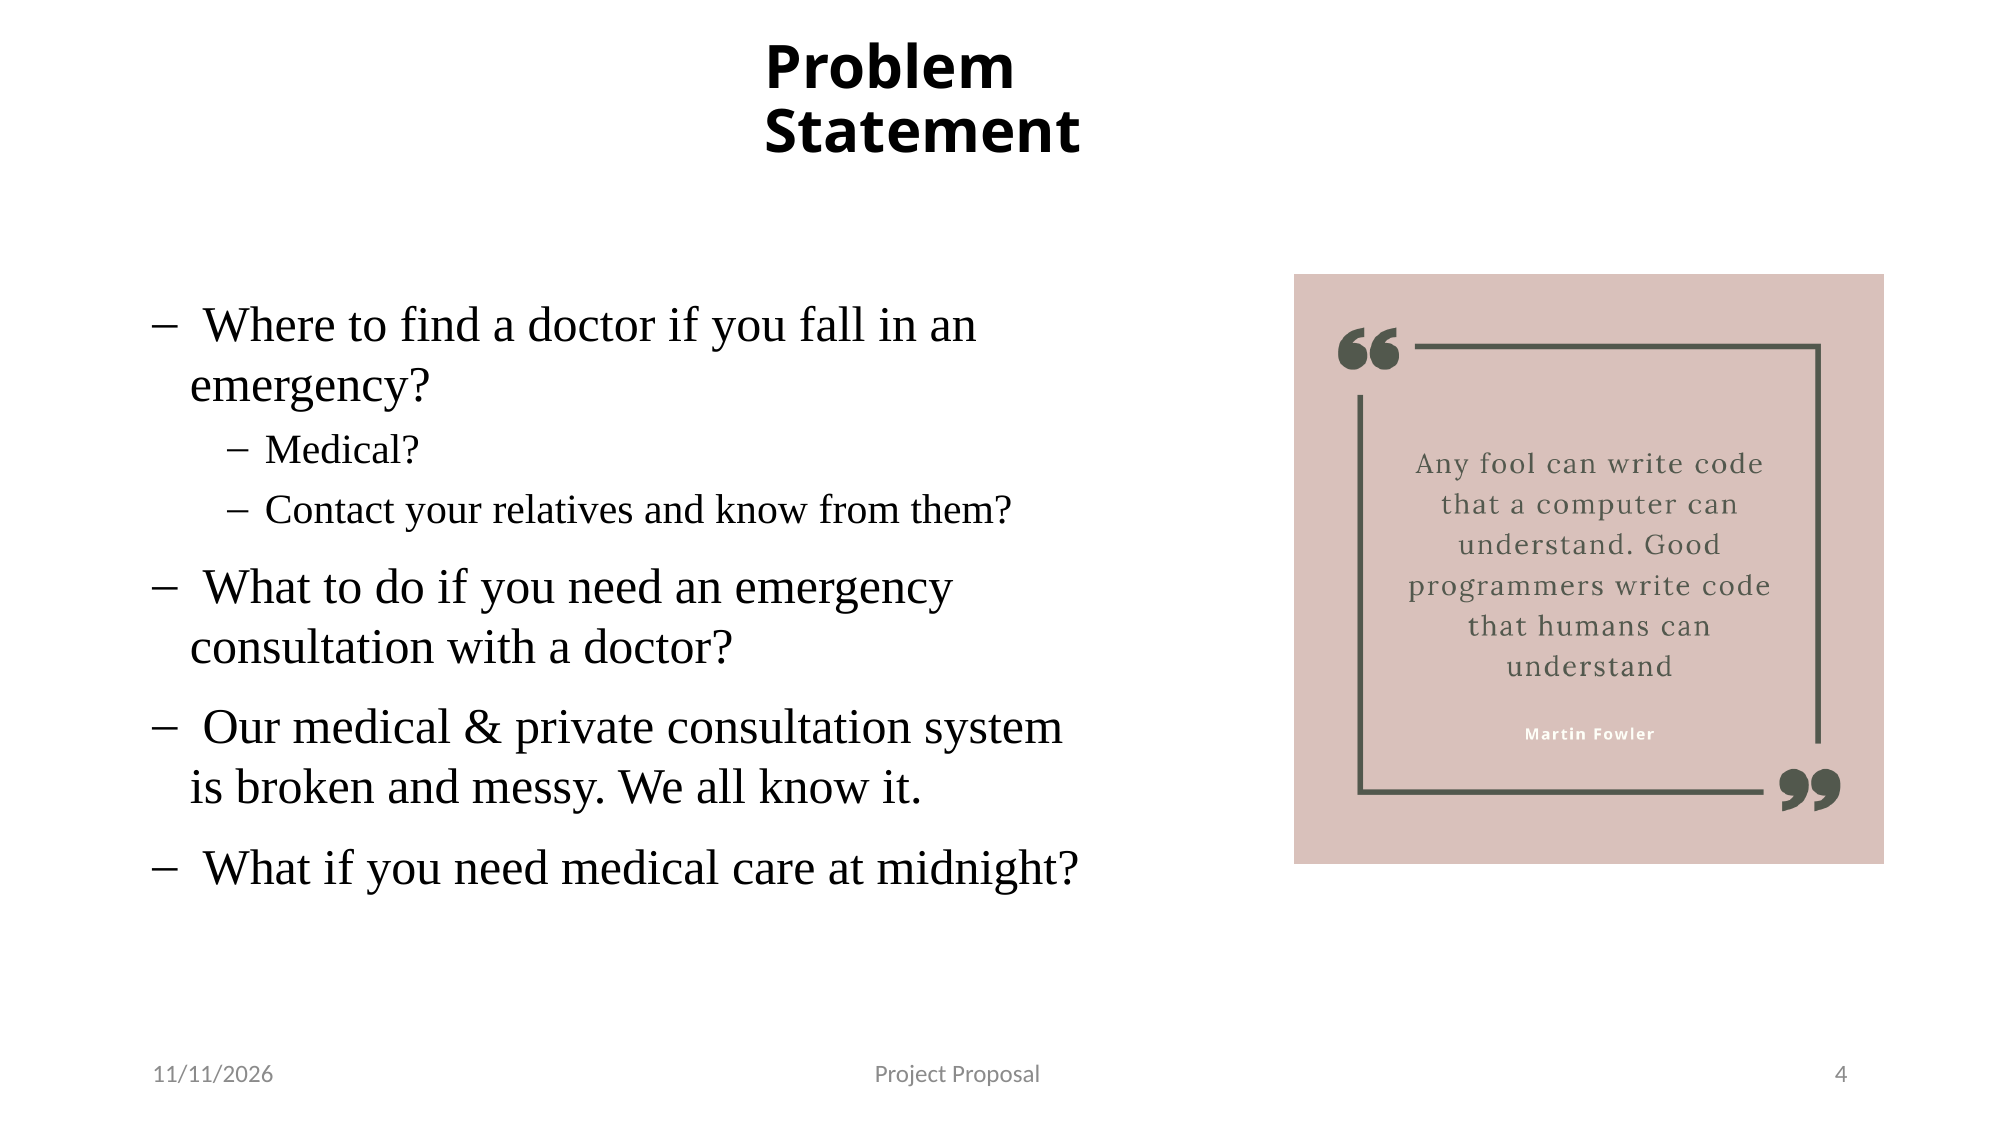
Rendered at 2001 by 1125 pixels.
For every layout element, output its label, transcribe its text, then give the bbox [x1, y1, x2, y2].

list Where to find a doctor if you fall in an emergency? Medical? Contact your relatives and know from them? What to do if you need an emergency consultation with a doctor? Our medical & private consultation system is broken and messy. We all know it. What if you need medical care at midnight? [137, 203, 1121, 1004]
picture [1294, 274, 1884, 864]
title Problem Statement [749, 28, 1337, 246]
footer Project Proposal [795, 1042, 1121, 1103]
slide_number 4 [1412, 1042, 1863, 1103]
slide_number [137, 1042, 588, 1103]
